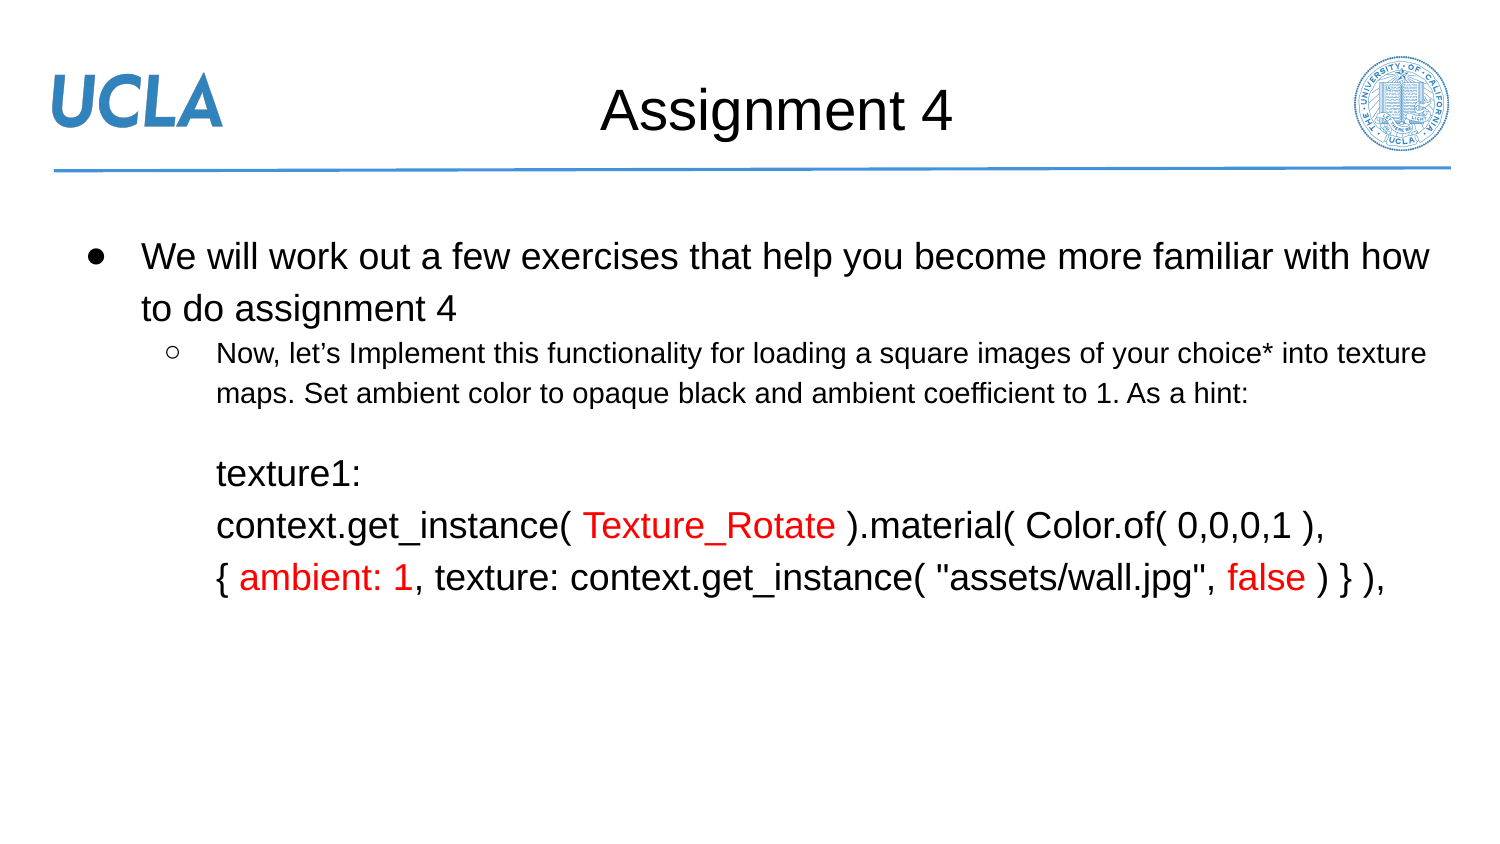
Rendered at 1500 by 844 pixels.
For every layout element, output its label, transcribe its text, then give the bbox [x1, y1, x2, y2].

picture [1354, 56, 1450, 152]
title Assignment 4 [228, 56, 1327, 151]
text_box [53, 167, 1452, 171]
list We will work out a few exercises that help you become more familiar with how to do assignment 4 Now, let’s Implement this functionality for loading a square images of your choice* into texture maps. Set ambient color to opaque black and ambient coefficient to 1. As a hint: texture1: context.get_instance( Texture_Rotate ).material( Color.of( 0,0,0,1 ), { ambient: 1, texture: context.get_instance( "assets/wall.jpg", false ) } ), [51, 210, 1449, 802]
picture [50, 70, 224, 129]
